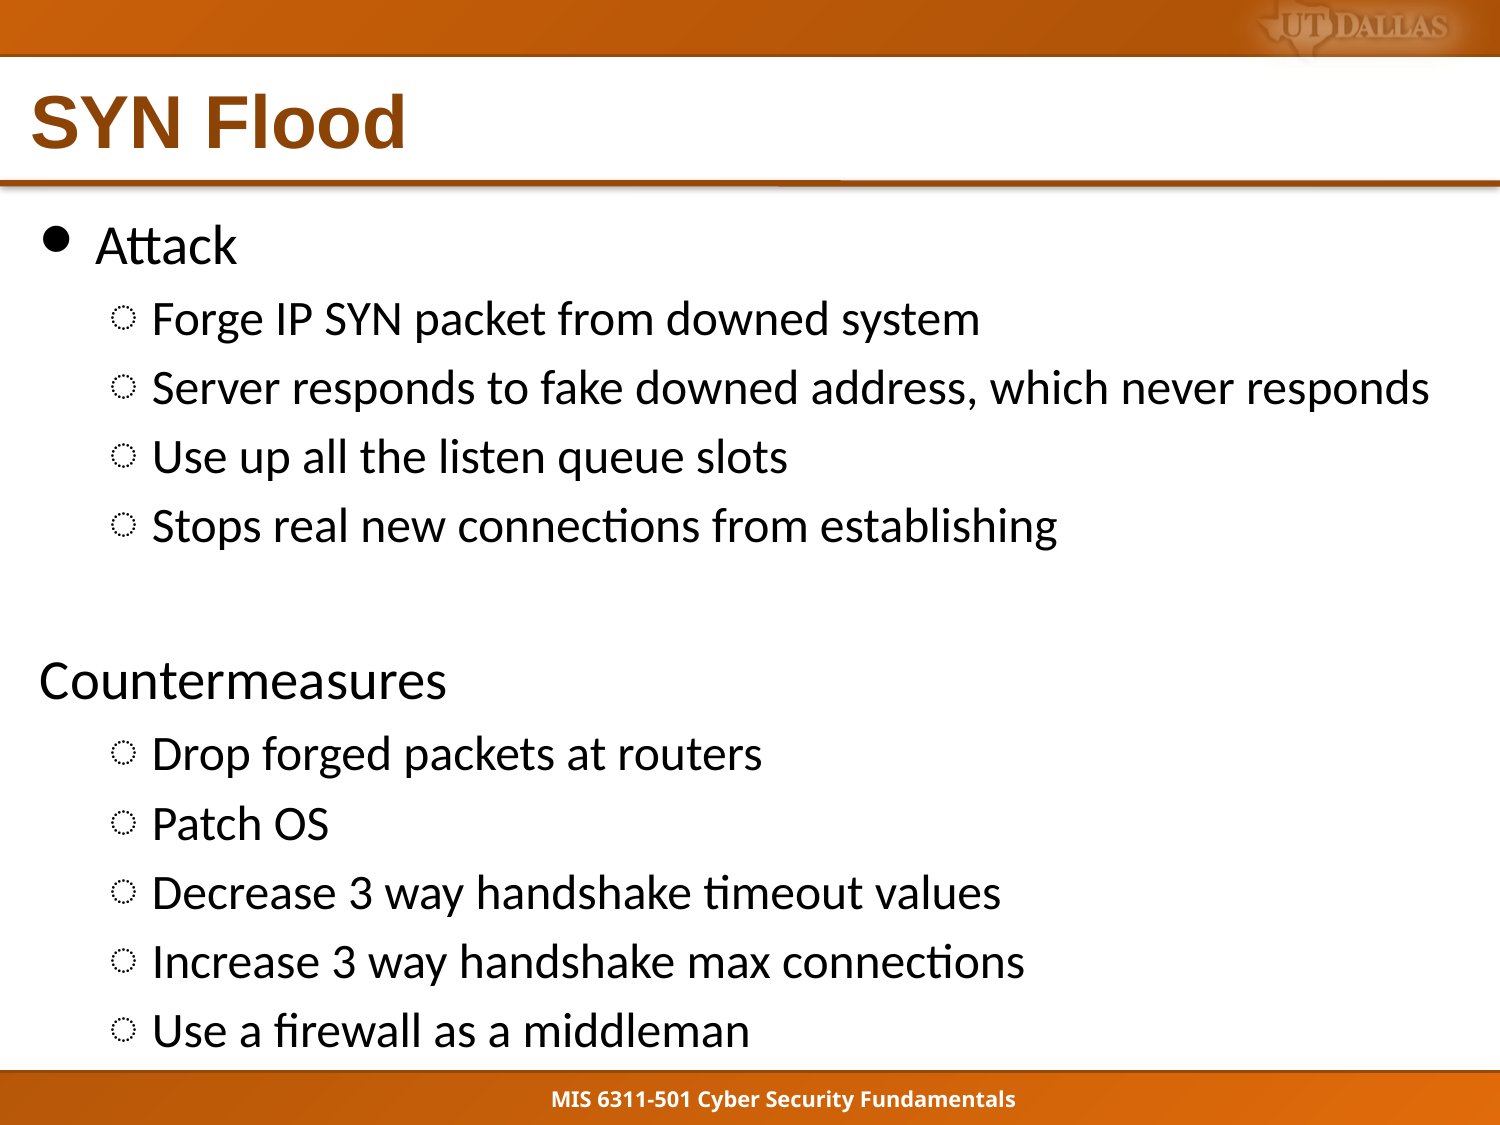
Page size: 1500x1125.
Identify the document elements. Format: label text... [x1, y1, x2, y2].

list Attack Forge IP SYN packet from downed system Server responds to fake downed address, which never responds Use up all the listen queue slots Stops real new connections from establishing Countermeasures Drop forged packets at routers Patch OS Decrease 3 way handshake timeout values Increase 3 way handshake max connections Use a firewall as a middleman [24, 199, 1500, 1077]
picture [1218, 0, 1500, 62]
title SYN Flood [0, 62, 1500, 176]
